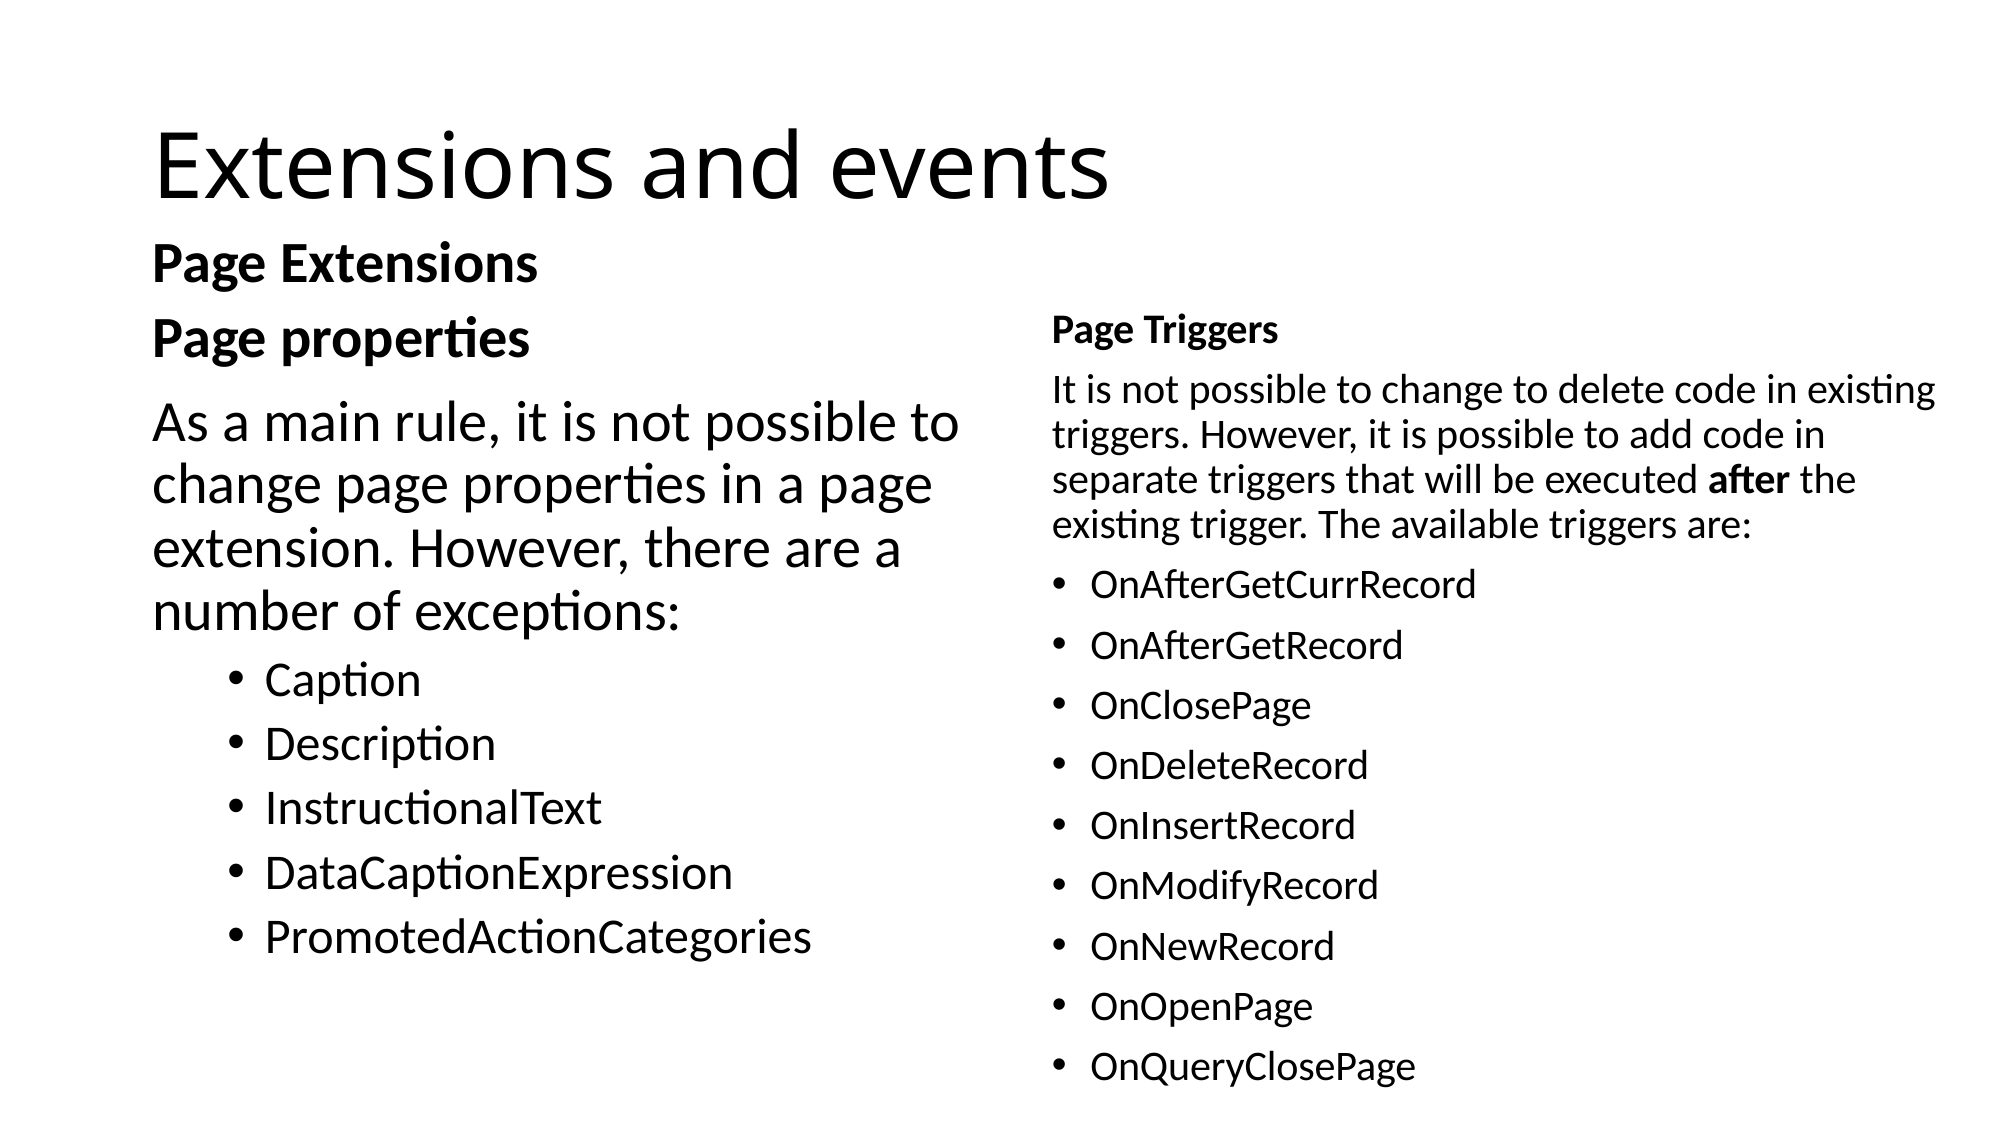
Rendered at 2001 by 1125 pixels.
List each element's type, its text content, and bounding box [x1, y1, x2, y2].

list Page properties As a main rule, it is not possible to change page properties in a page extension. However, there are a number of exceptions: Caption Description InstructionalText DataCaptionExpression PromotedActionCategories [137, 299, 1036, 1014]
title Extensions and events [137, 59, 1863, 278]
text_box Page Triggers It is not possible to change to delete code in existing triggers. However, it is possible to add code in separate triggers that will be executed after the existing trigger. The available triggers are: OnAfterGetCurrRecord OnAfterGetRecord OnClosePage OnDeleteRecord OnInsertRecord OnModifyRecord OnNewRecord OnOpenPage OnQueryClosePage [1036, 299, 1972, 1099]
text_box Page Extensions [137, 224, 1037, 299]
